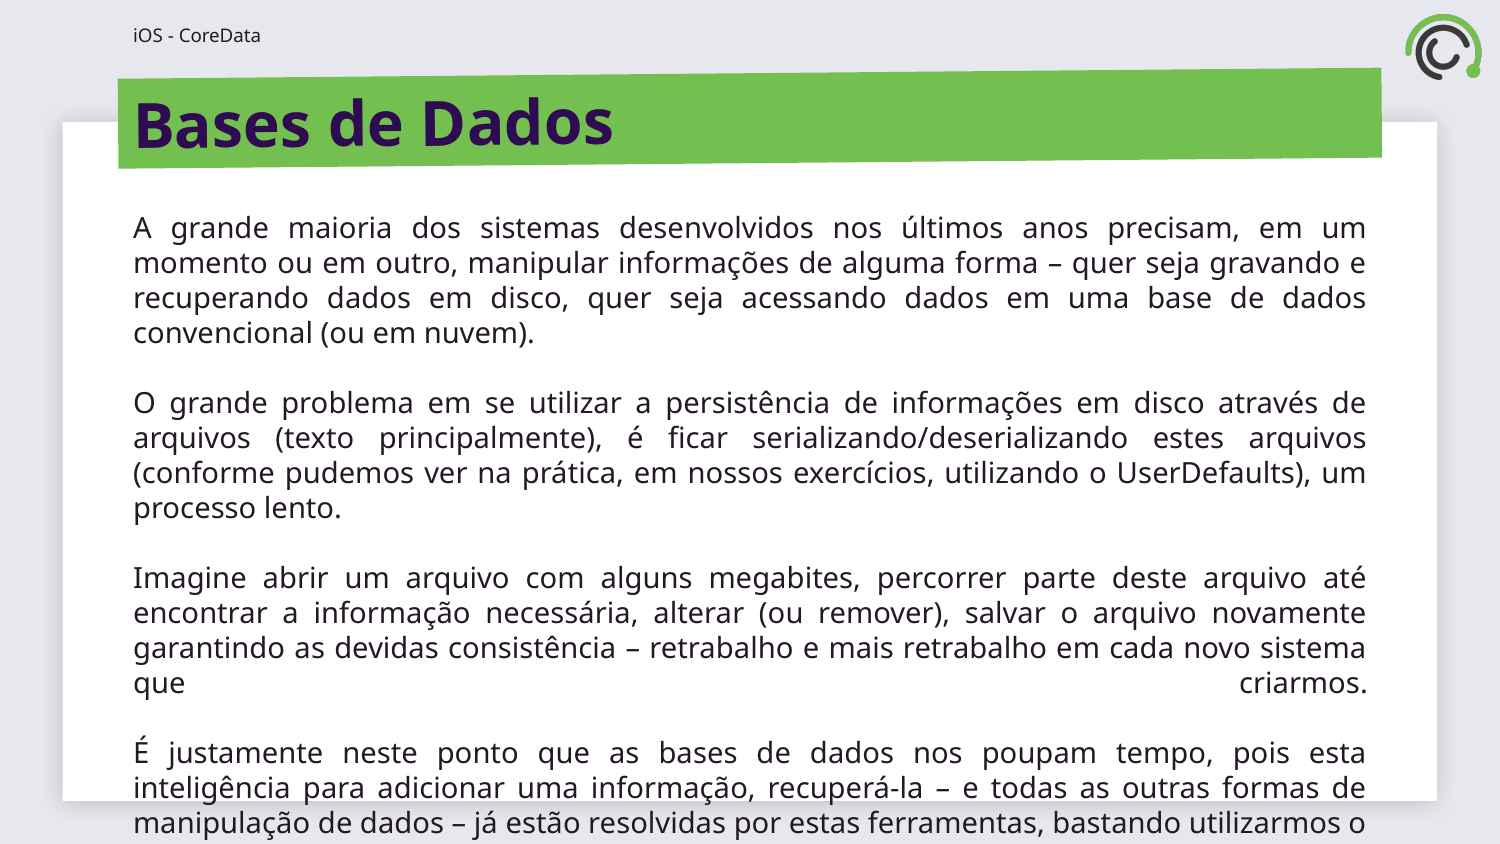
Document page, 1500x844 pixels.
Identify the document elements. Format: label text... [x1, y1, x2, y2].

text_box iOS - CoreData [118, 8, 718, 68]
text_box [62, 121, 1438, 801]
picture [1405, 14, 1486, 81]
text_box A grande maioria dos sistemas desenvolvidos nos últimos anos precisam, em um momento ou em outro, manipular informações de alguma forma – quer seja gravando e recuperando dados em disco, quer seja acessando dados em uma base de dados convencional (ou em nuvem). O grande problema em se utilizar a persistência de informações em disco através de arquivos (texto principalmente), é ficar serializando/deserializando estes arquivos (conforme pudemos ver na prática, em nossos exercícios, utilizando o UserDefaults), um processo lento. Imagine abrir um arquivo com alguns megabites, percorrer parte deste arquivo até encontrar a informação necessária, alterar (ou remover), salvar o arquivo novamente garantindo as devidas consistência – retrabalho e mais retrabalho em cada novo sistema que criarmos. É justamente neste ponto que as bases de dados nos poupam tempo, pois esta inteligência para adicionar uma informação, recuperá-la – e todas as outras formas de manipulação de dados – já estão resolvidas por estas ferramentas, bastando utilizarmos o que já está implementado. [118, 194, 1383, 773]
text_box Bases de Dados [117, 67, 1383, 169]
